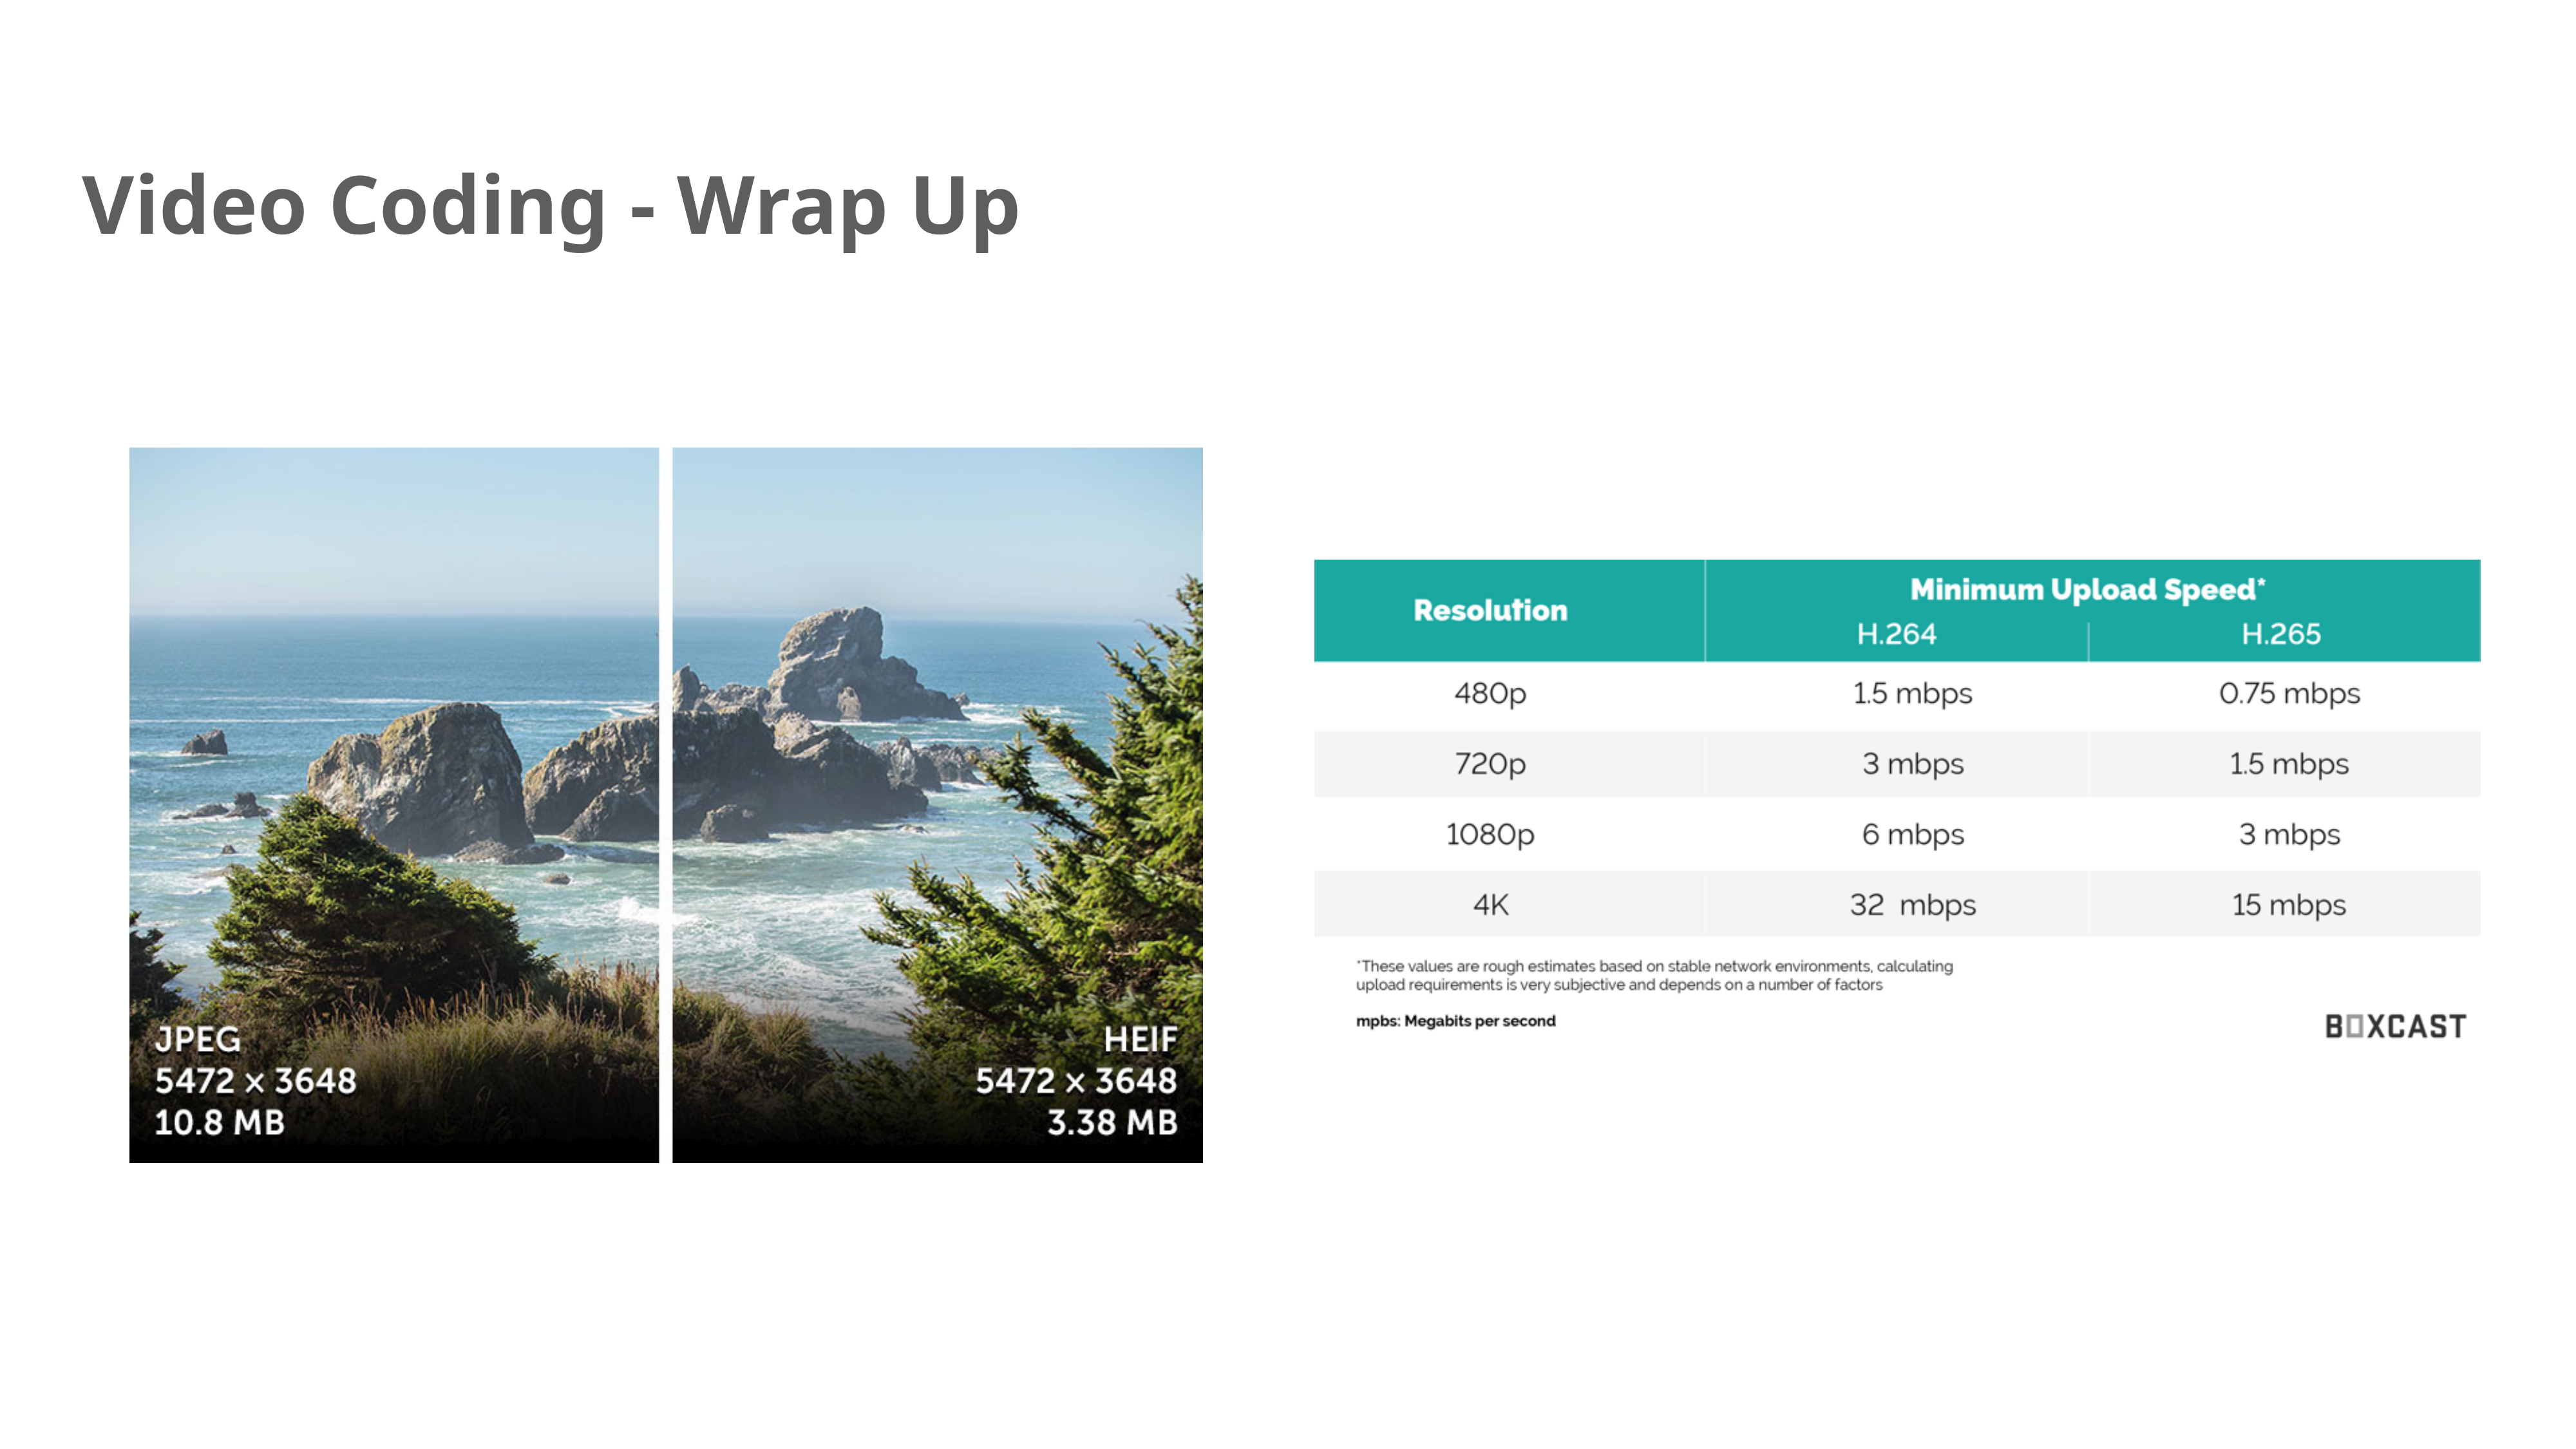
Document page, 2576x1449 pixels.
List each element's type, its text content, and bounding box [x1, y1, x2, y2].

picture [129, 448, 1203, 1164]
picture [1314, 560, 2481, 1052]
text_box Video Coding - Wrap Up [77, 148, 1028, 256]
